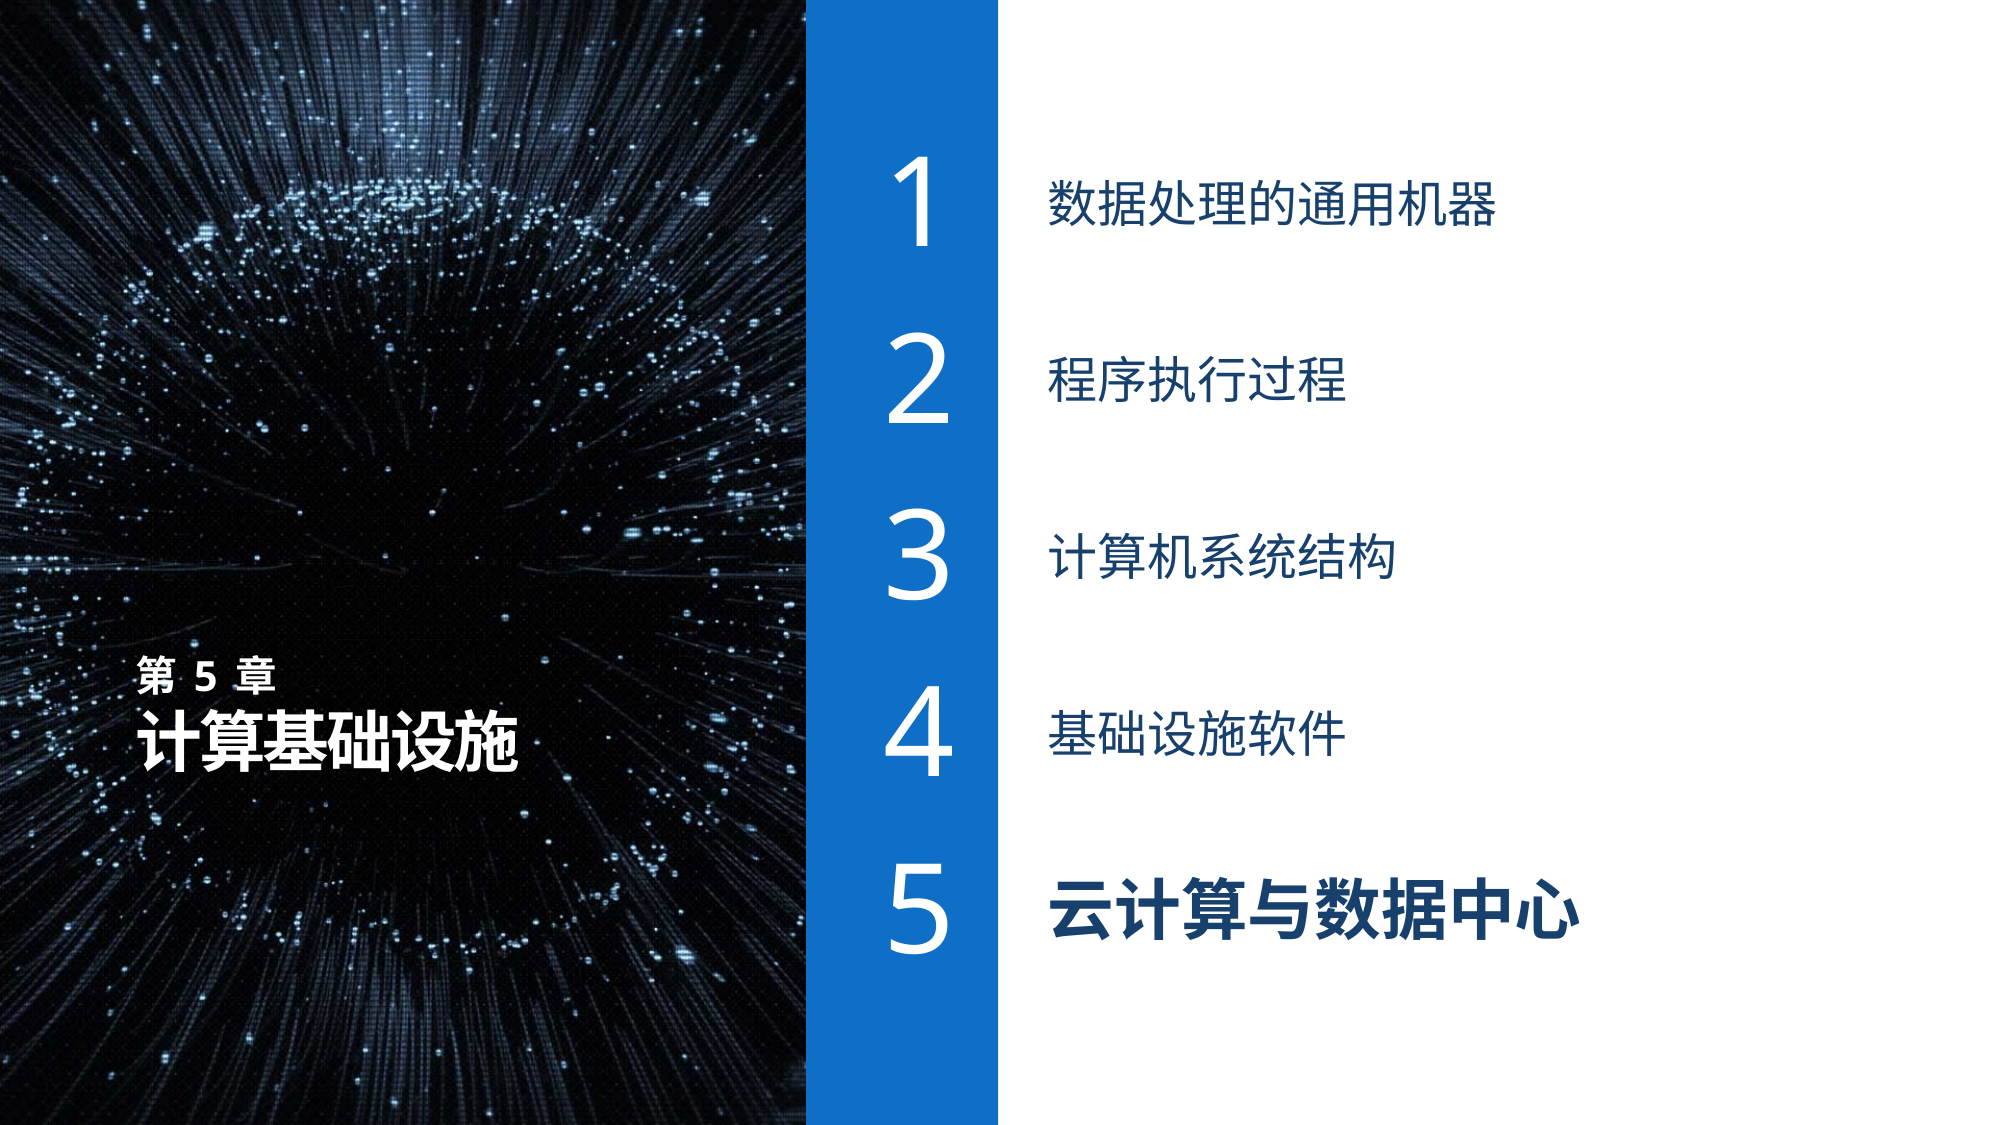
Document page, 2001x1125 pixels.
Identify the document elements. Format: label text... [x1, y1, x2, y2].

list 3 [833, 497, 956, 622]
list 数据处理的通用机器 [1032, 144, 1821, 269]
list 云计算与数据中心 [1032, 850, 1821, 975]
list 计算机系统结构 [1032, 497, 1821, 622]
list 程序执行过程 [1032, 320, 1821, 445]
list 4 [833, 674, 956, 798]
list 2 [833, 320, 956, 445]
picture [0, 0, 806, 1125]
list 基础设施软件 [1032, 674, 1821, 798]
list 1 [833, 144, 956, 269]
list 5 [833, 850, 956, 975]
